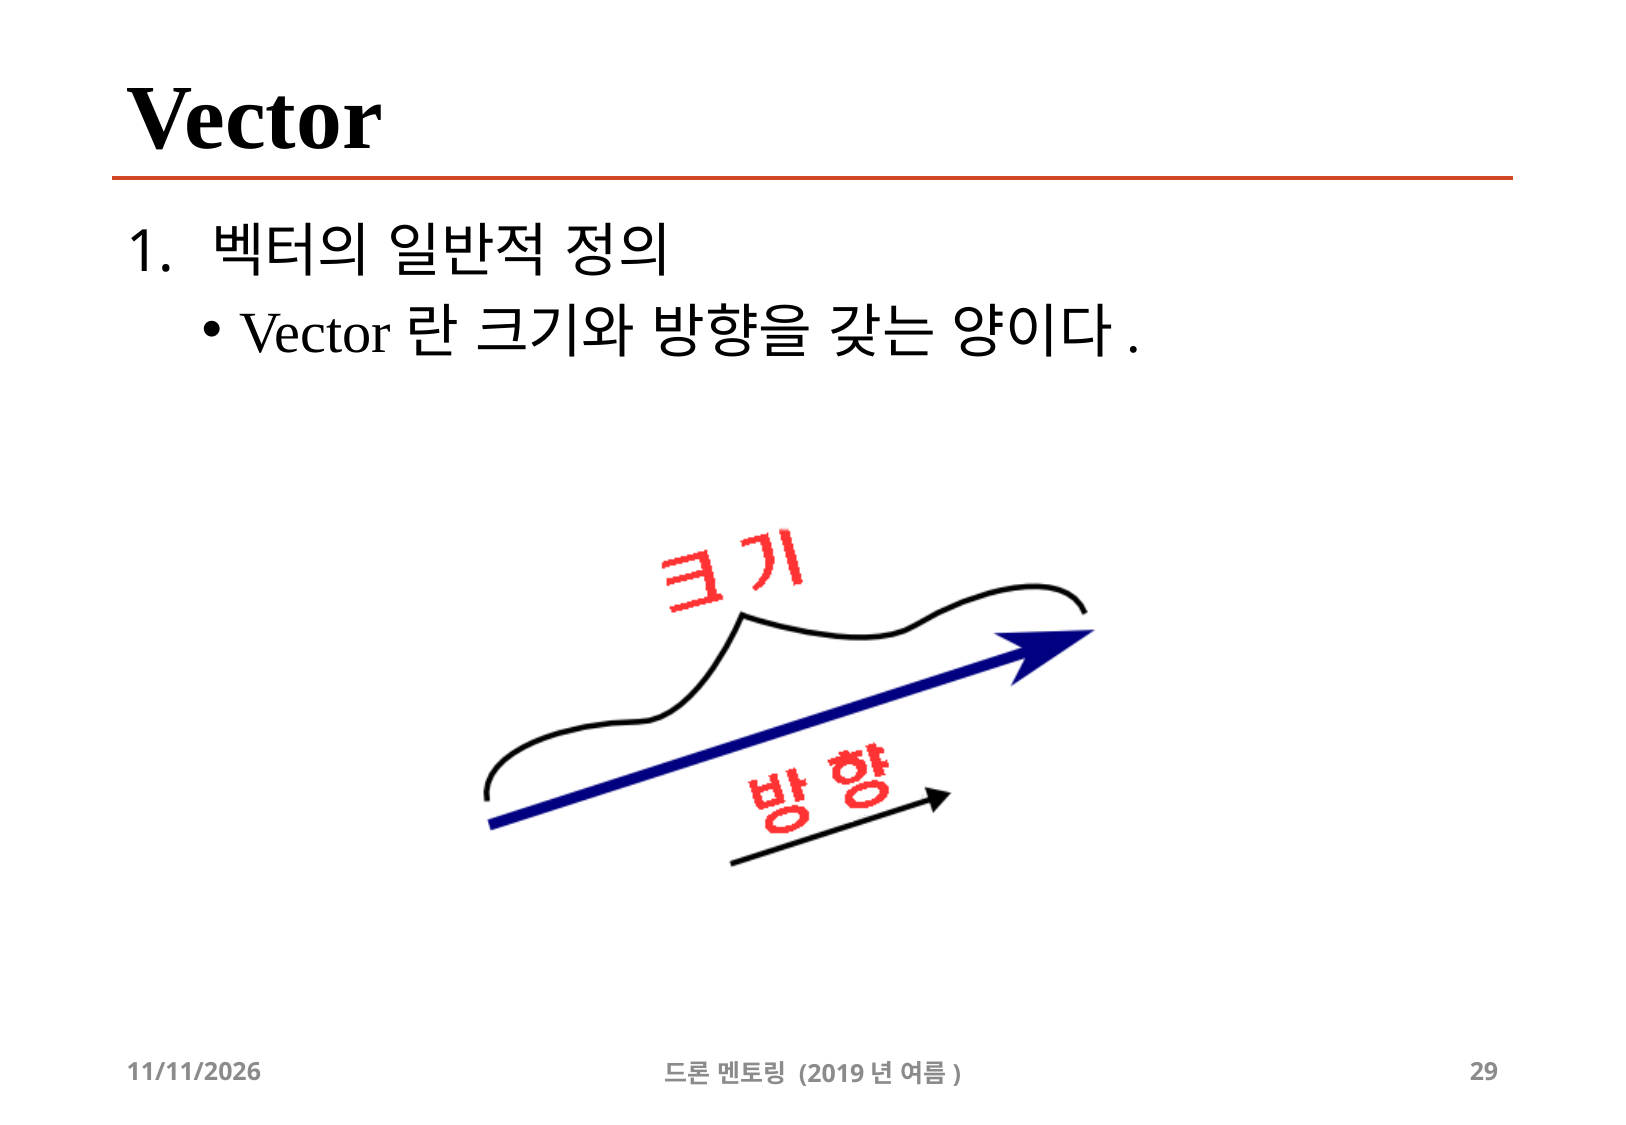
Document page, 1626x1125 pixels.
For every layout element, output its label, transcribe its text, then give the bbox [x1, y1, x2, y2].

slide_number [111, 1042, 303, 1103]
list 벡터의 일반적 정의 Vector란 크기와 방향을 갖는 양이다. [111, 205, 1514, 591]
title Vector [111, 59, 1514, 179]
slide_number 29 [1433, 1042, 1514, 1103]
picture [426, 511, 1155, 907]
footer 드론 멘토링 (2019년 여름) [538, 1042, 1087, 1103]
